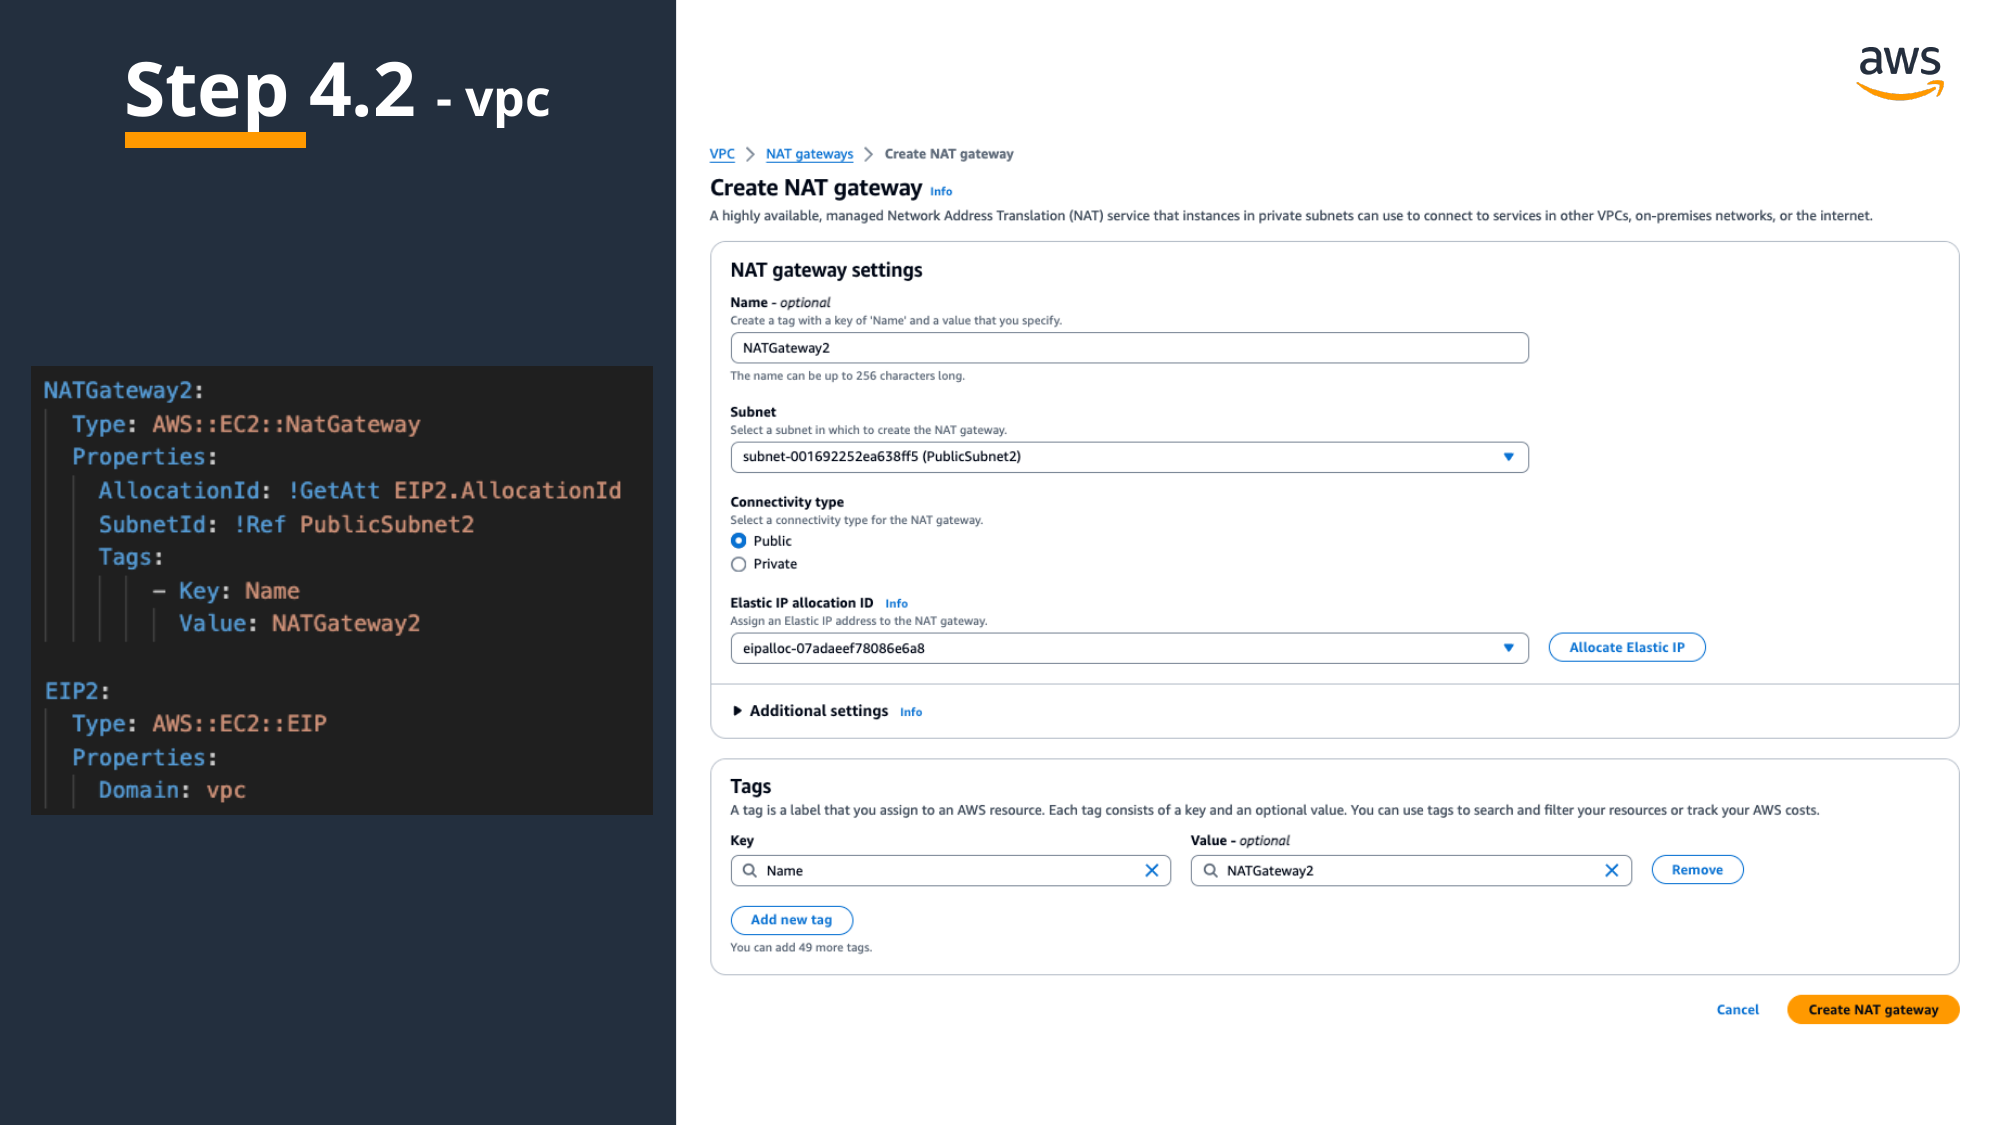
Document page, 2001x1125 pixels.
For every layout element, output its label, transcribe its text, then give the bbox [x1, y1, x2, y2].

picture [706, 139, 1986, 1048]
picture [1855, 46, 1945, 101]
text_box Step 4.2 - vpc [109, 33, 572, 139]
picture [31, 366, 653, 815]
